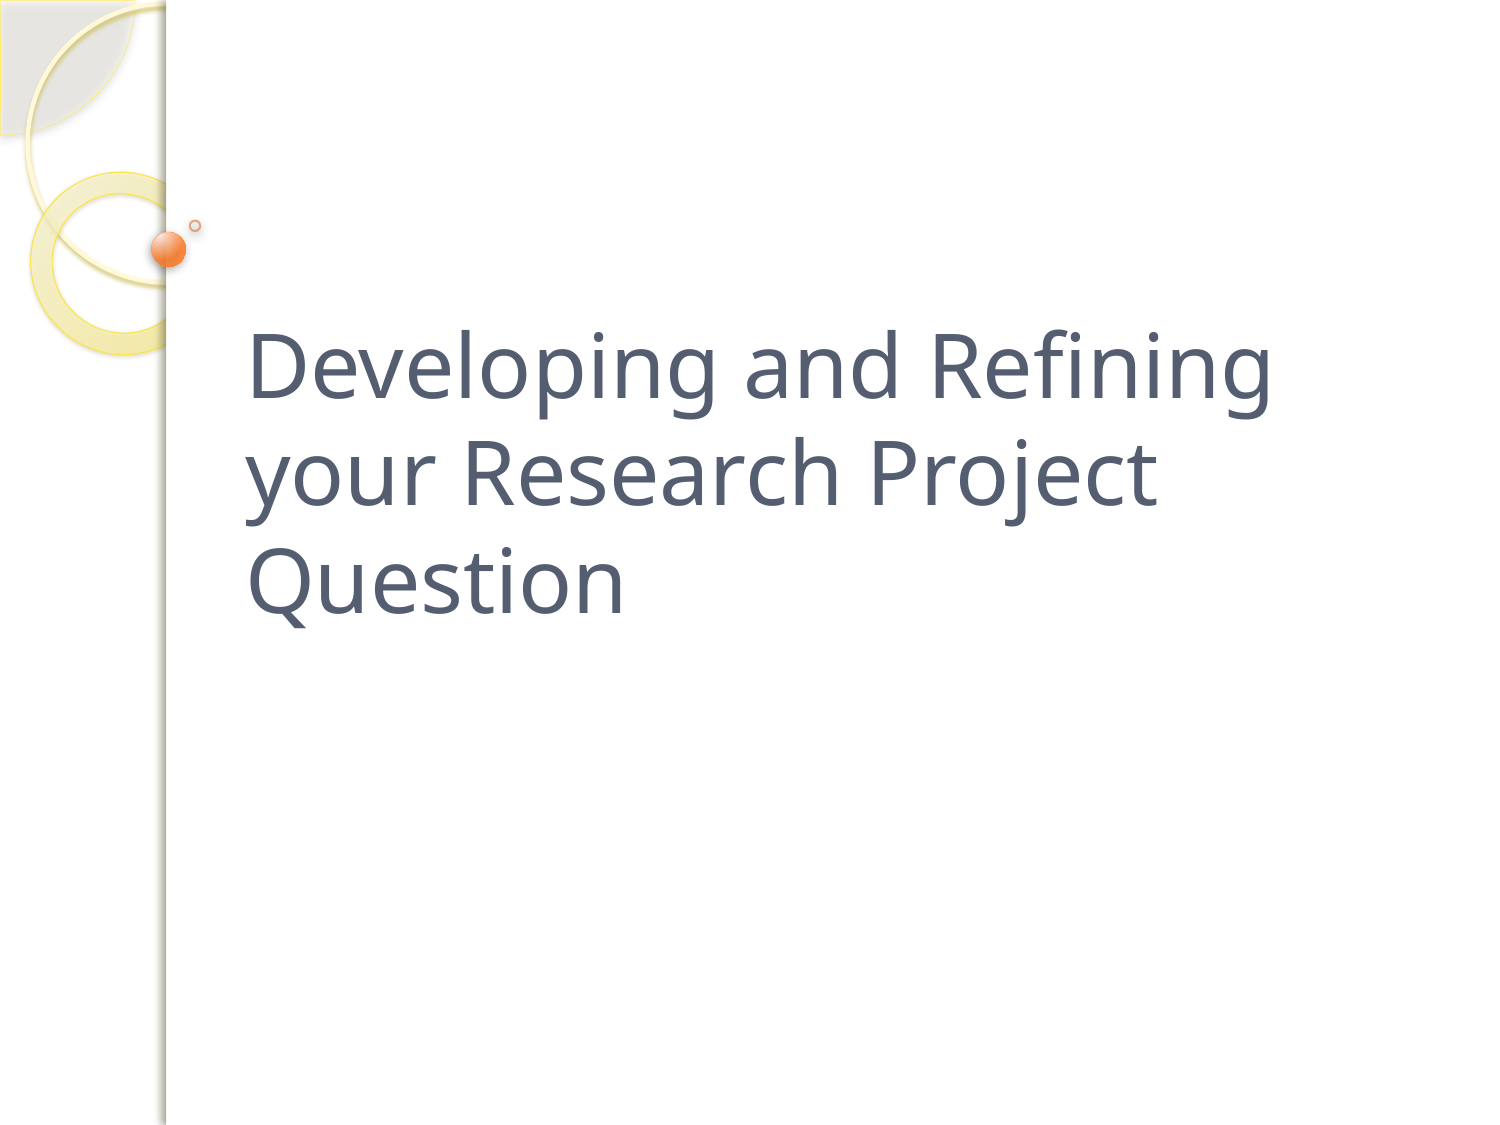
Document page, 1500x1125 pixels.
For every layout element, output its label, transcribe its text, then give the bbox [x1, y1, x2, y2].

title Developing and Refining your Research Project Question [230, 397, 1446, 639]
